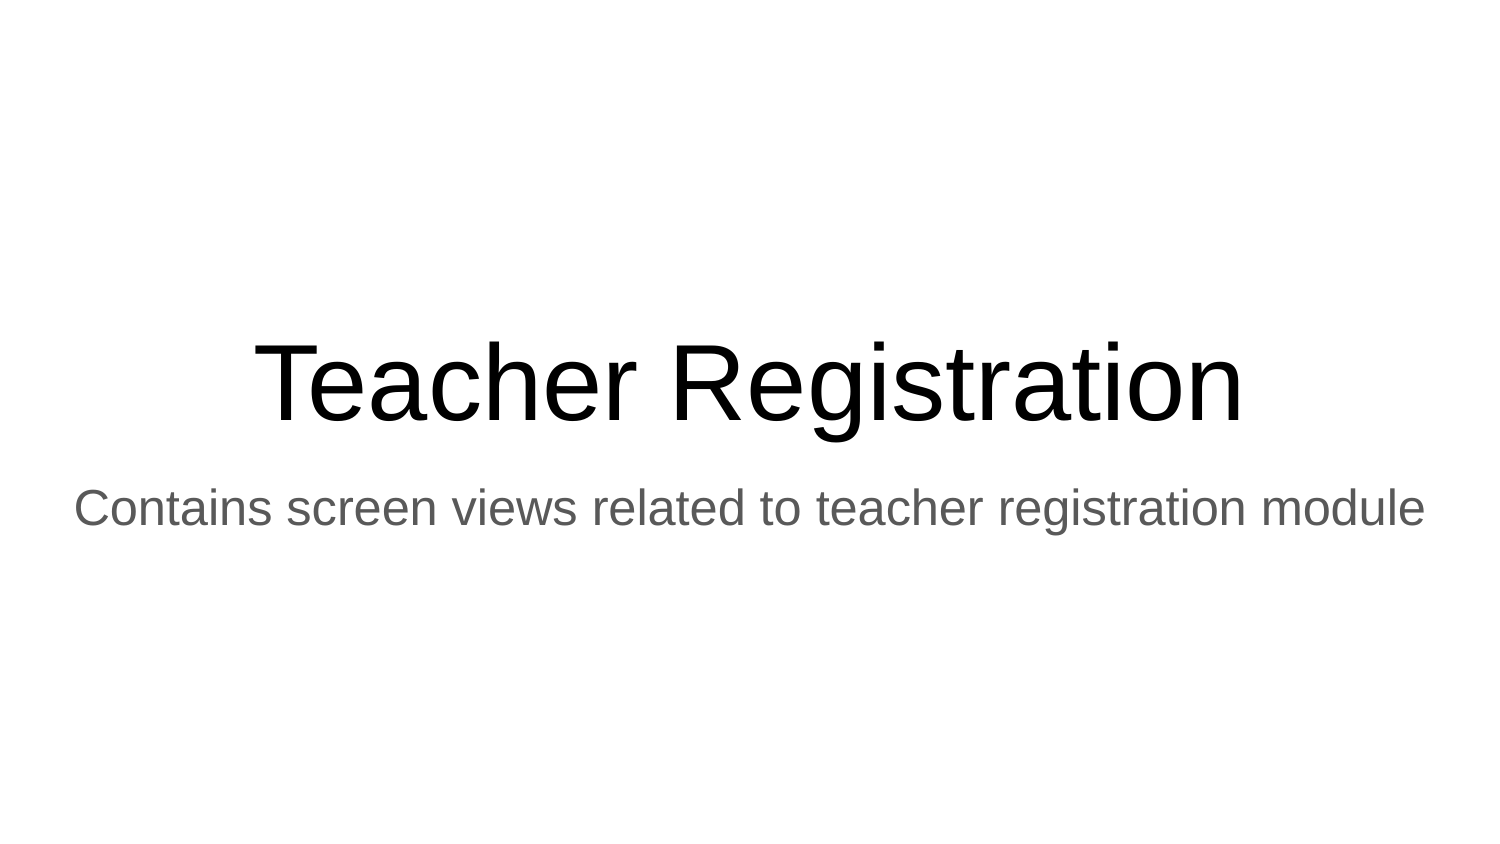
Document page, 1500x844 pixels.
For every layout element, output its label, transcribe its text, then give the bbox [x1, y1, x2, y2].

subtitle Contains screen views related to teacher registration module [51, 464, 1449, 595]
title Teacher Registration [51, 122, 1449, 459]
